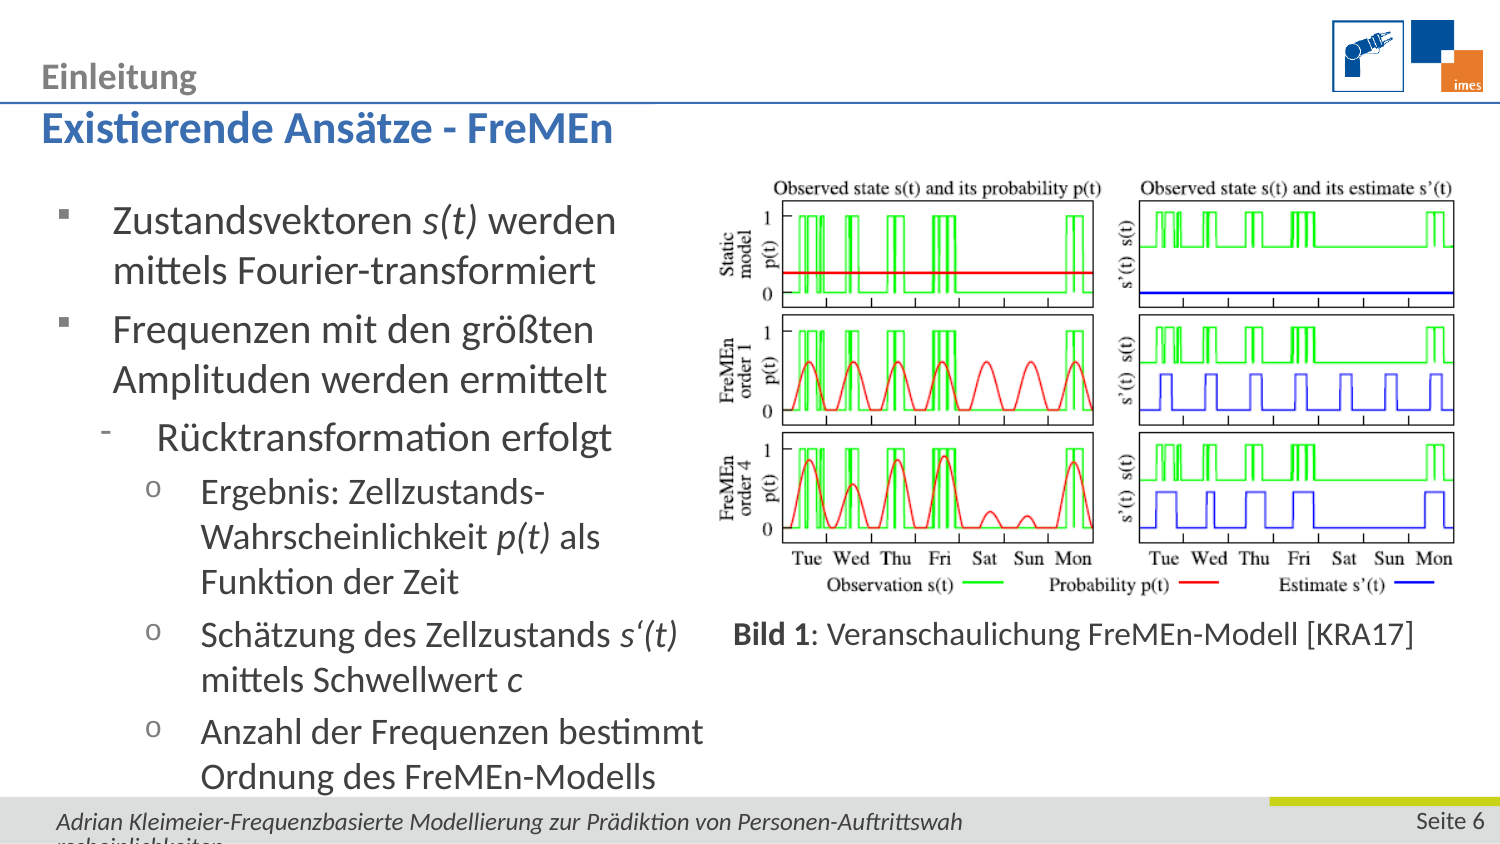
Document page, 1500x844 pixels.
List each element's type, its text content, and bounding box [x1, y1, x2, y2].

footer Adrian Kleimeier-Frequenzbasierte Modellierung zur Prädiktion von Personen-Auftrittswahrscheinlichkeiten [41, 796, 988, 844]
list Zustandsvektoren s(t) werden mittels Fourier-transformiert Frequenzen mit den größten Amplituden werden ermittelt Rücktransformation erfolgt Ergebnis: Zellzustands-Wahrscheinlichkeit p(t) als Funktion der Zeit Schätzung des Zellzustands s‘(t) mittels Schwellwert c Anzahl der Frequenzen bestimmt Ordnung des FreMEn-Modells [41, 185, 750, 733]
picture [1332, 20, 1404, 92]
text_box Bild 1: Veranschaulichung FreMEn-Modell [KRA17] [718, 604, 1496, 659]
picture [702, 164, 1472, 615]
picture [1411, 20, 1483, 92]
title Existierende Ansätze - FreMEn [41, 103, 1223, 162]
list Einleitung [41, 43, 1223, 103]
